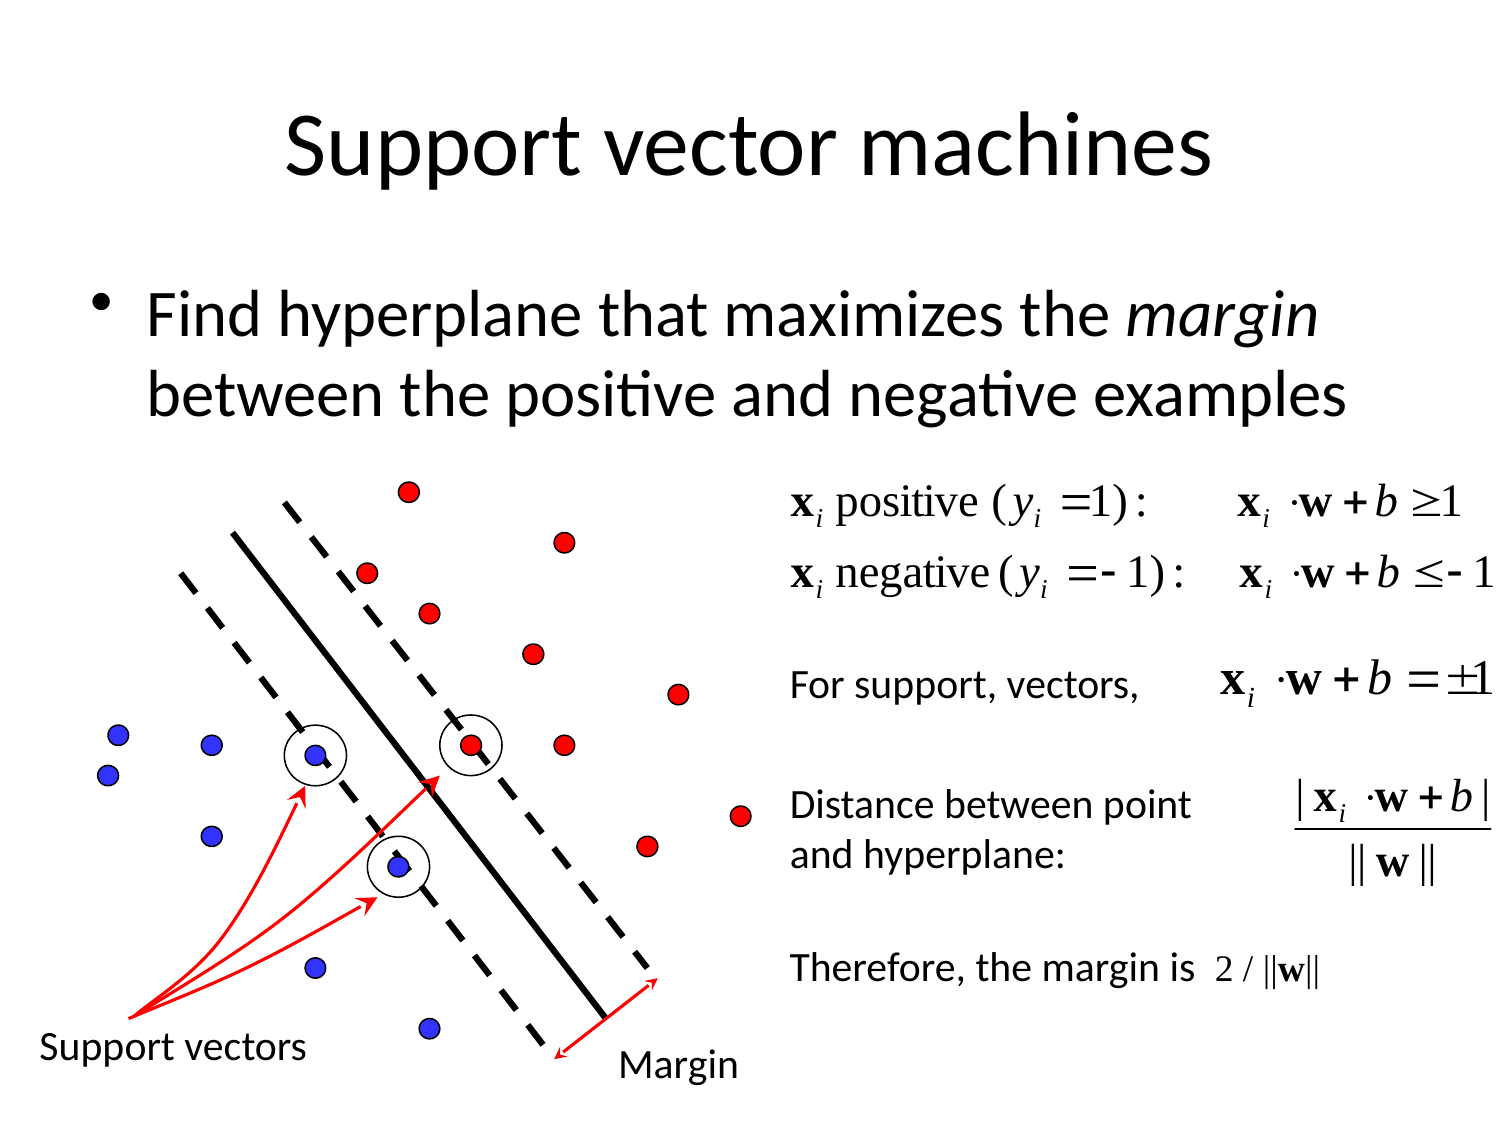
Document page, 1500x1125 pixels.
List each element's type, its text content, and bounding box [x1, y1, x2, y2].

text_box [108, 725, 129, 746]
text_box [97, 765, 119, 786]
text_box [356, 563, 378, 584]
text_box Margin [603, 1029, 755, 1095]
title Support vector machines [75, 45, 1425, 233]
list Find hyperplane that maximizes the margin between the positive and negative examples [75, 262, 1425, 1005]
text_box Therefore, the margin is 2 / ||w|| [774, 932, 1450, 997]
text_box [522, 644, 544, 665]
text_box [554, 735, 575, 756]
text_box [730, 806, 751, 827]
text_box [305, 957, 326, 979]
text_box [201, 826, 223, 847]
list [783, 469, 1500, 610]
text_box [554, 1046, 568, 1060]
text_box [419, 1018, 440, 1039]
text_box For support, vectors, [774, 649, 1207, 715]
text_box [140, 775, 440, 1011]
text_box [145, 897, 378, 1011]
text_box [636, 836, 658, 857]
text_box [644, 978, 658, 991]
text_box [419, 603, 440, 624]
text_box [439, 714, 503, 776]
text_box [201, 735, 223, 756]
text_box Support vectors [24, 1011, 322, 1077]
text_box [554, 532, 575, 553]
text_box [668, 684, 689, 705]
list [1287, 766, 1500, 895]
text_box [367, 836, 430, 898]
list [1212, 644, 1500, 720]
text_box [398, 482, 420, 503]
text_box Distance between point and hyperplane: [774, 769, 1263, 885]
text_box [137, 785, 306, 1011]
text_box [284, 725, 347, 786]
